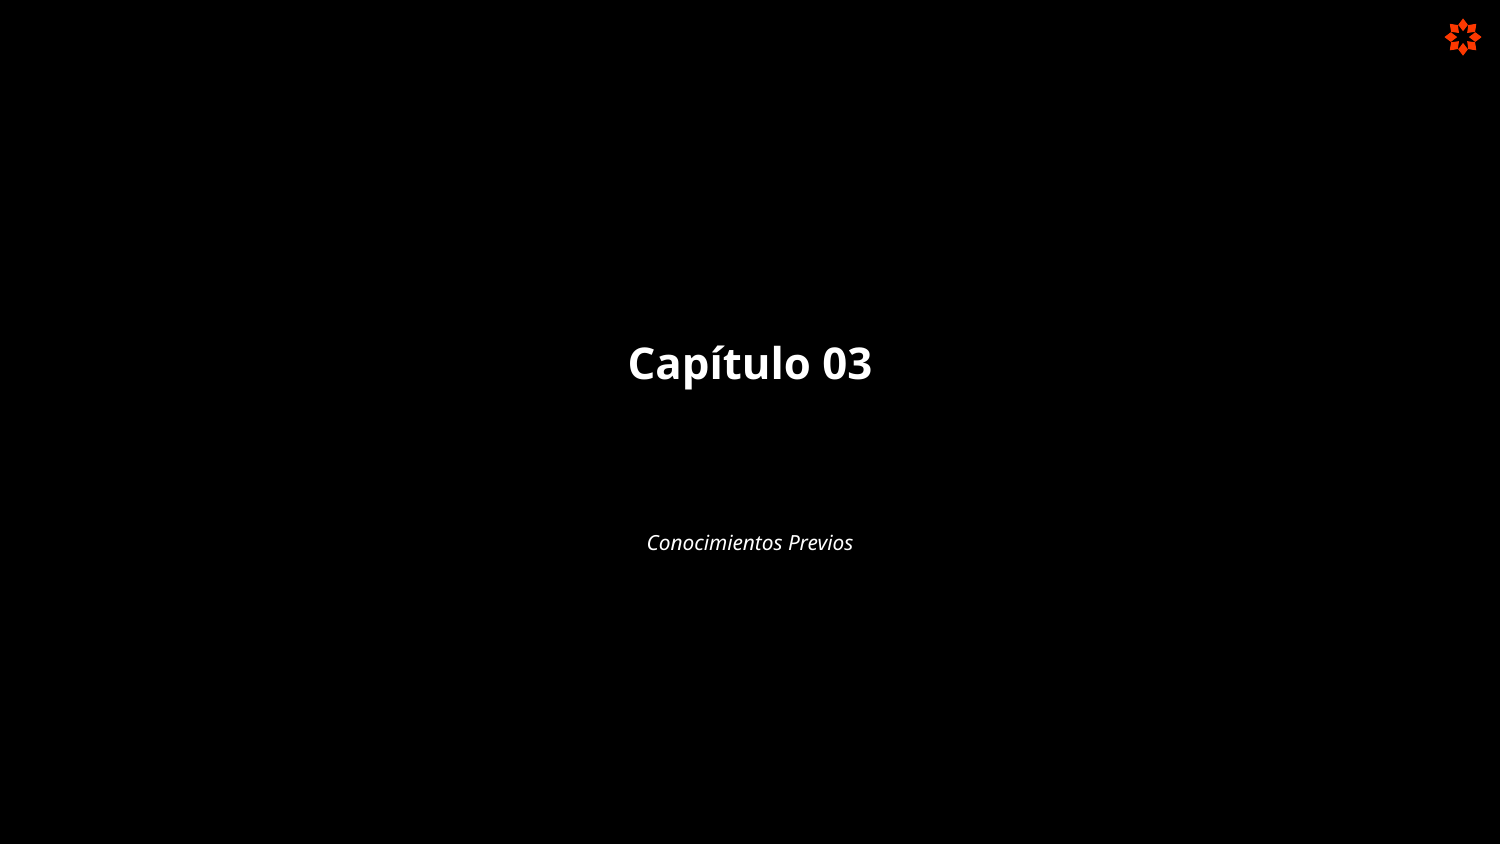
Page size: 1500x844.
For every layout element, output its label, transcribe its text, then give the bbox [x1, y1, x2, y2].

title Capítulo 03 Conocimientos Previos [51, 206, 1449, 529]
